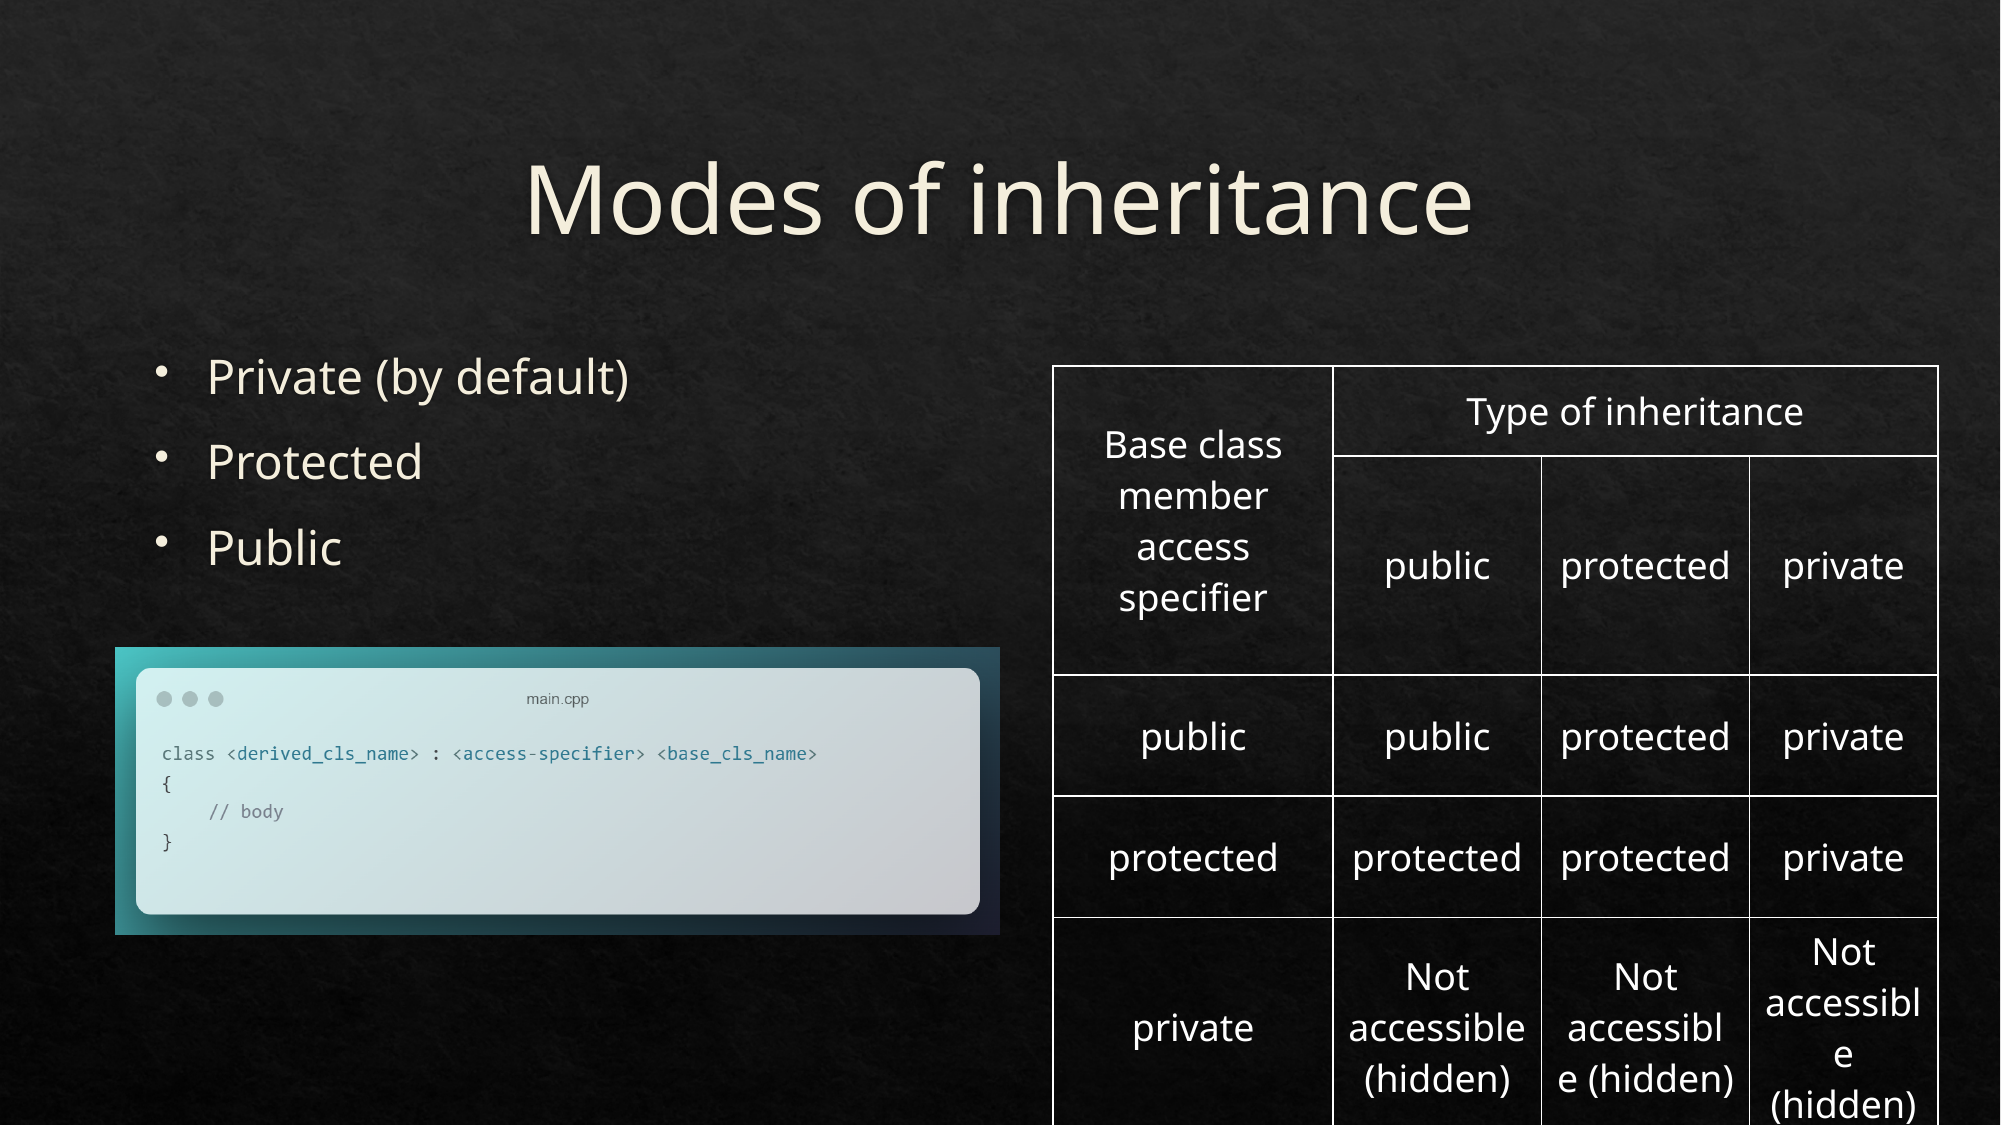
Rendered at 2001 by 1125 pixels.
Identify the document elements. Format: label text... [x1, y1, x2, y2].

title Modes of inheritance [149, 99, 1849, 307]
table_cell protected [1542, 797, 1749, 917]
table_cell public [1334, 676, 1541, 795]
table_cell Not accessible (hidden) [1542, 918, 1749, 1125]
table_cell public [1054, 676, 1332, 795]
table_header Type of inheritance [1334, 367, 1937, 455]
picture [0, 0, 2001, 1125]
table_cell protected [1542, 676, 1749, 795]
table_cell protected [1054, 797, 1332, 917]
table_cell public [1334, 457, 1541, 674]
table_cell protected [1334, 797, 1541, 917]
table_cell private [1750, 797, 1937, 917]
list Private (by default) Protected Public [149, 340, 947, 646]
table_cell protected [1542, 457, 1749, 674]
table_header Base class member access specifier [1054, 367, 1332, 674]
table_cell private [1750, 457, 1937, 674]
table_cell Not accessible (hidden) [1750, 918, 1937, 1125]
table_cell Not accessible (hidden) [1334, 918, 1541, 1125]
table_cell private [1054, 918, 1332, 1125]
table_cell private [1750, 676, 1937, 795]
